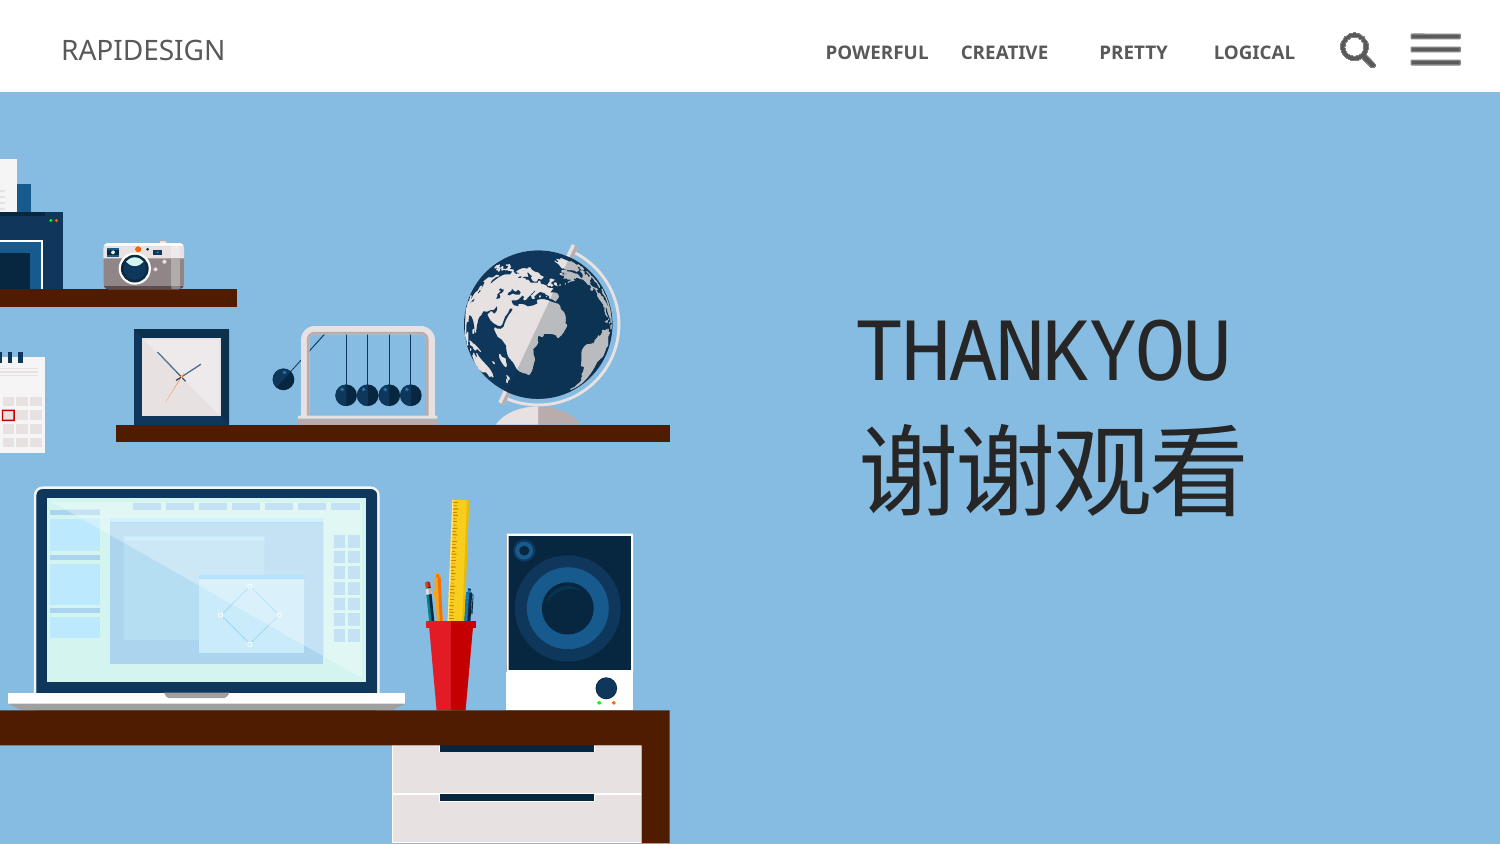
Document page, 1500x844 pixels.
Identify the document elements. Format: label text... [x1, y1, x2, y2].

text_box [46, 25, 1461, 75]
text_box THANKYOU [839, 290, 1398, 405]
text_box 谢谢观看 [843, 400, 1401, 536]
text_box [0, 91, 1500, 844]
picture [0, 159, 671, 844]
